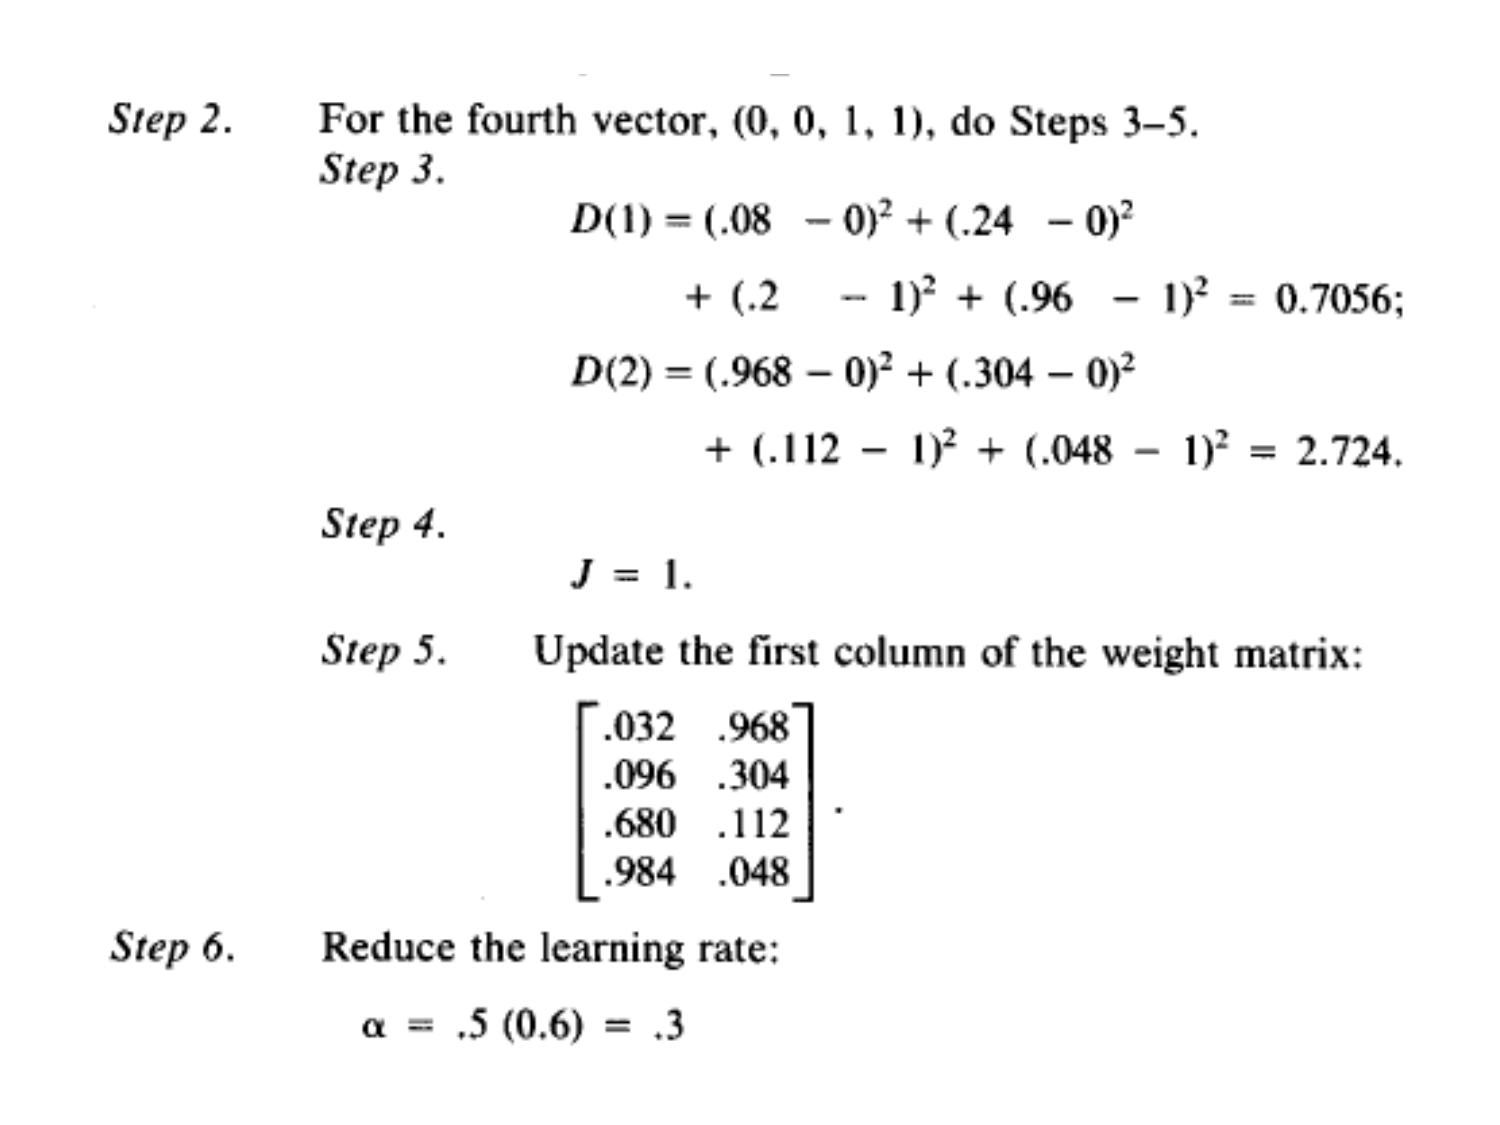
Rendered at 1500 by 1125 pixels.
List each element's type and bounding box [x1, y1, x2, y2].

picture [72, 74, 1438, 1058]
